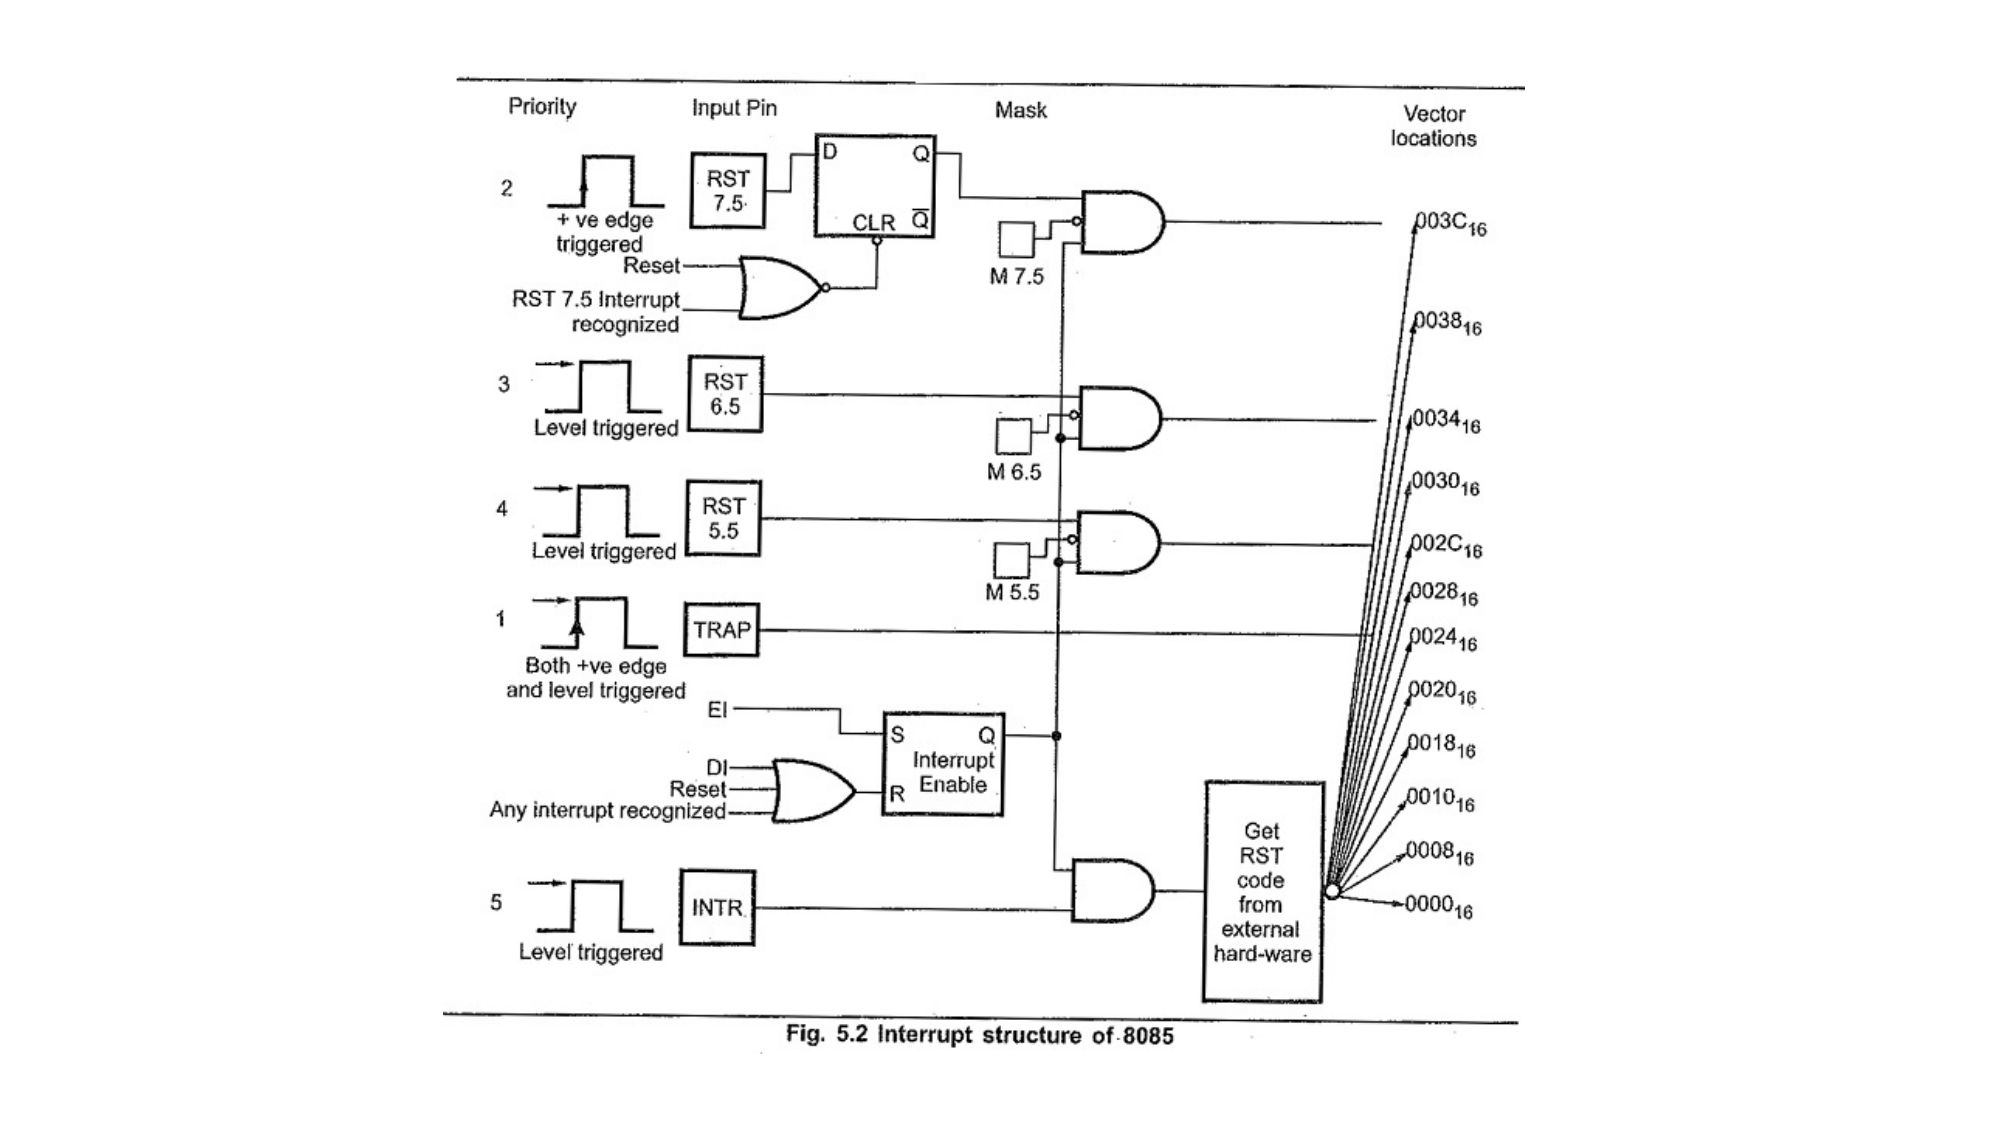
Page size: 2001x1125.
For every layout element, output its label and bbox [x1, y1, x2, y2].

picture [443, 71, 1525, 1054]
